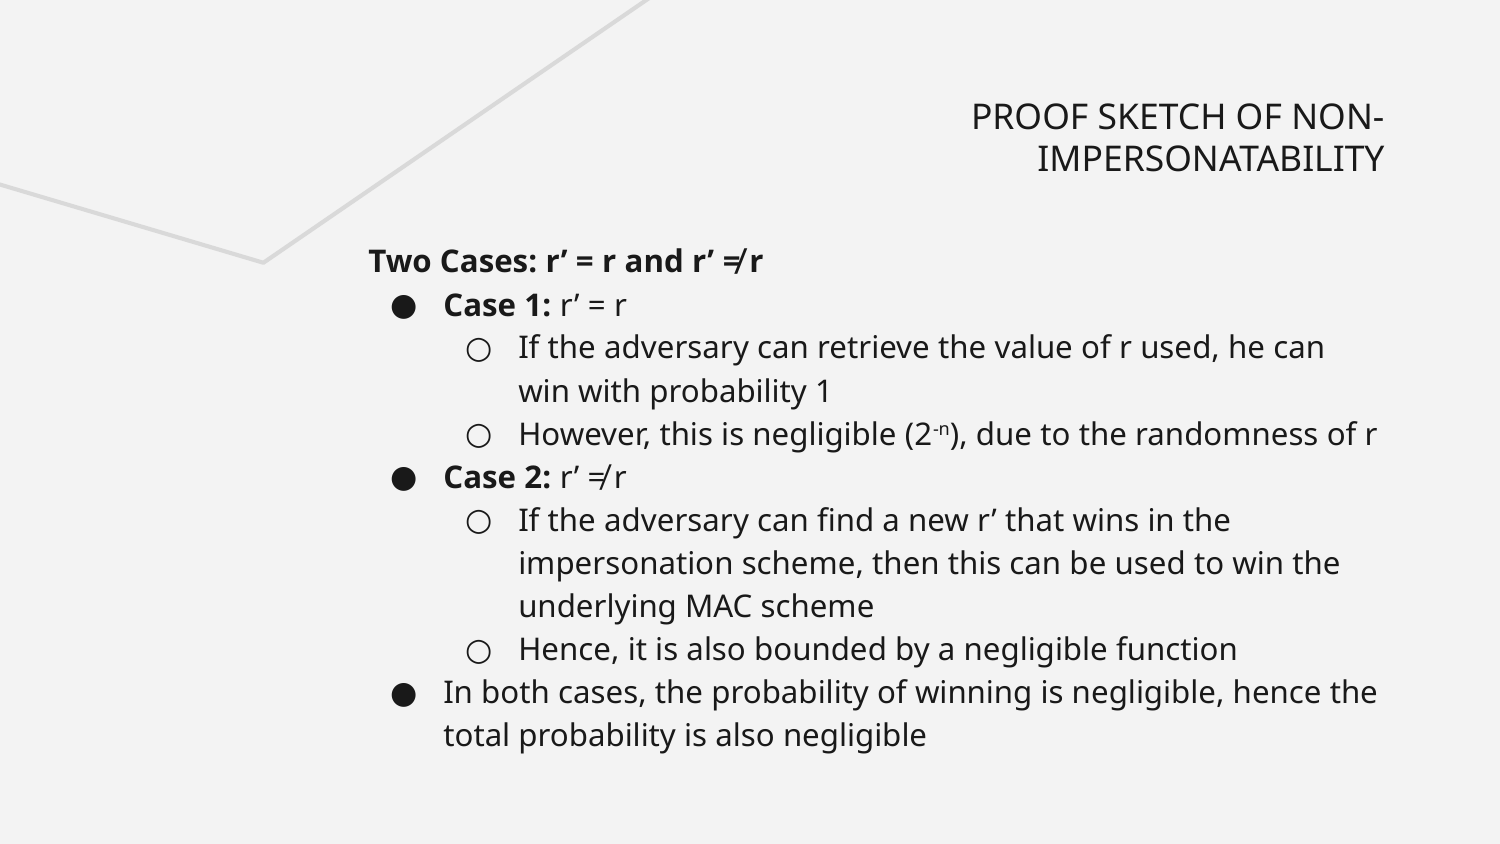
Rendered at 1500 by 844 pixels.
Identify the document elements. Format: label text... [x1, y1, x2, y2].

title PROOF SKETCH OF NON-IMPERSONATABILITY [653, 79, 1400, 221]
subtitle Two Cases: r’ = r and r’ ≠ r Case 1: r’ = r If the adversary can retrieve the value of r used, he can win with probability 1 However, this is negligible (2-n), due to the randomness of r Case 2: r’ ≠ r If the adversary can find a new r’ that wins in the impersonation scheme, then this can be used to win the underlying MAC scheme Hence, it is also bounded by a negligible function In both cases, the probability of winning is negligible, hence the total probability is also negligible [353, 221, 1400, 815]
